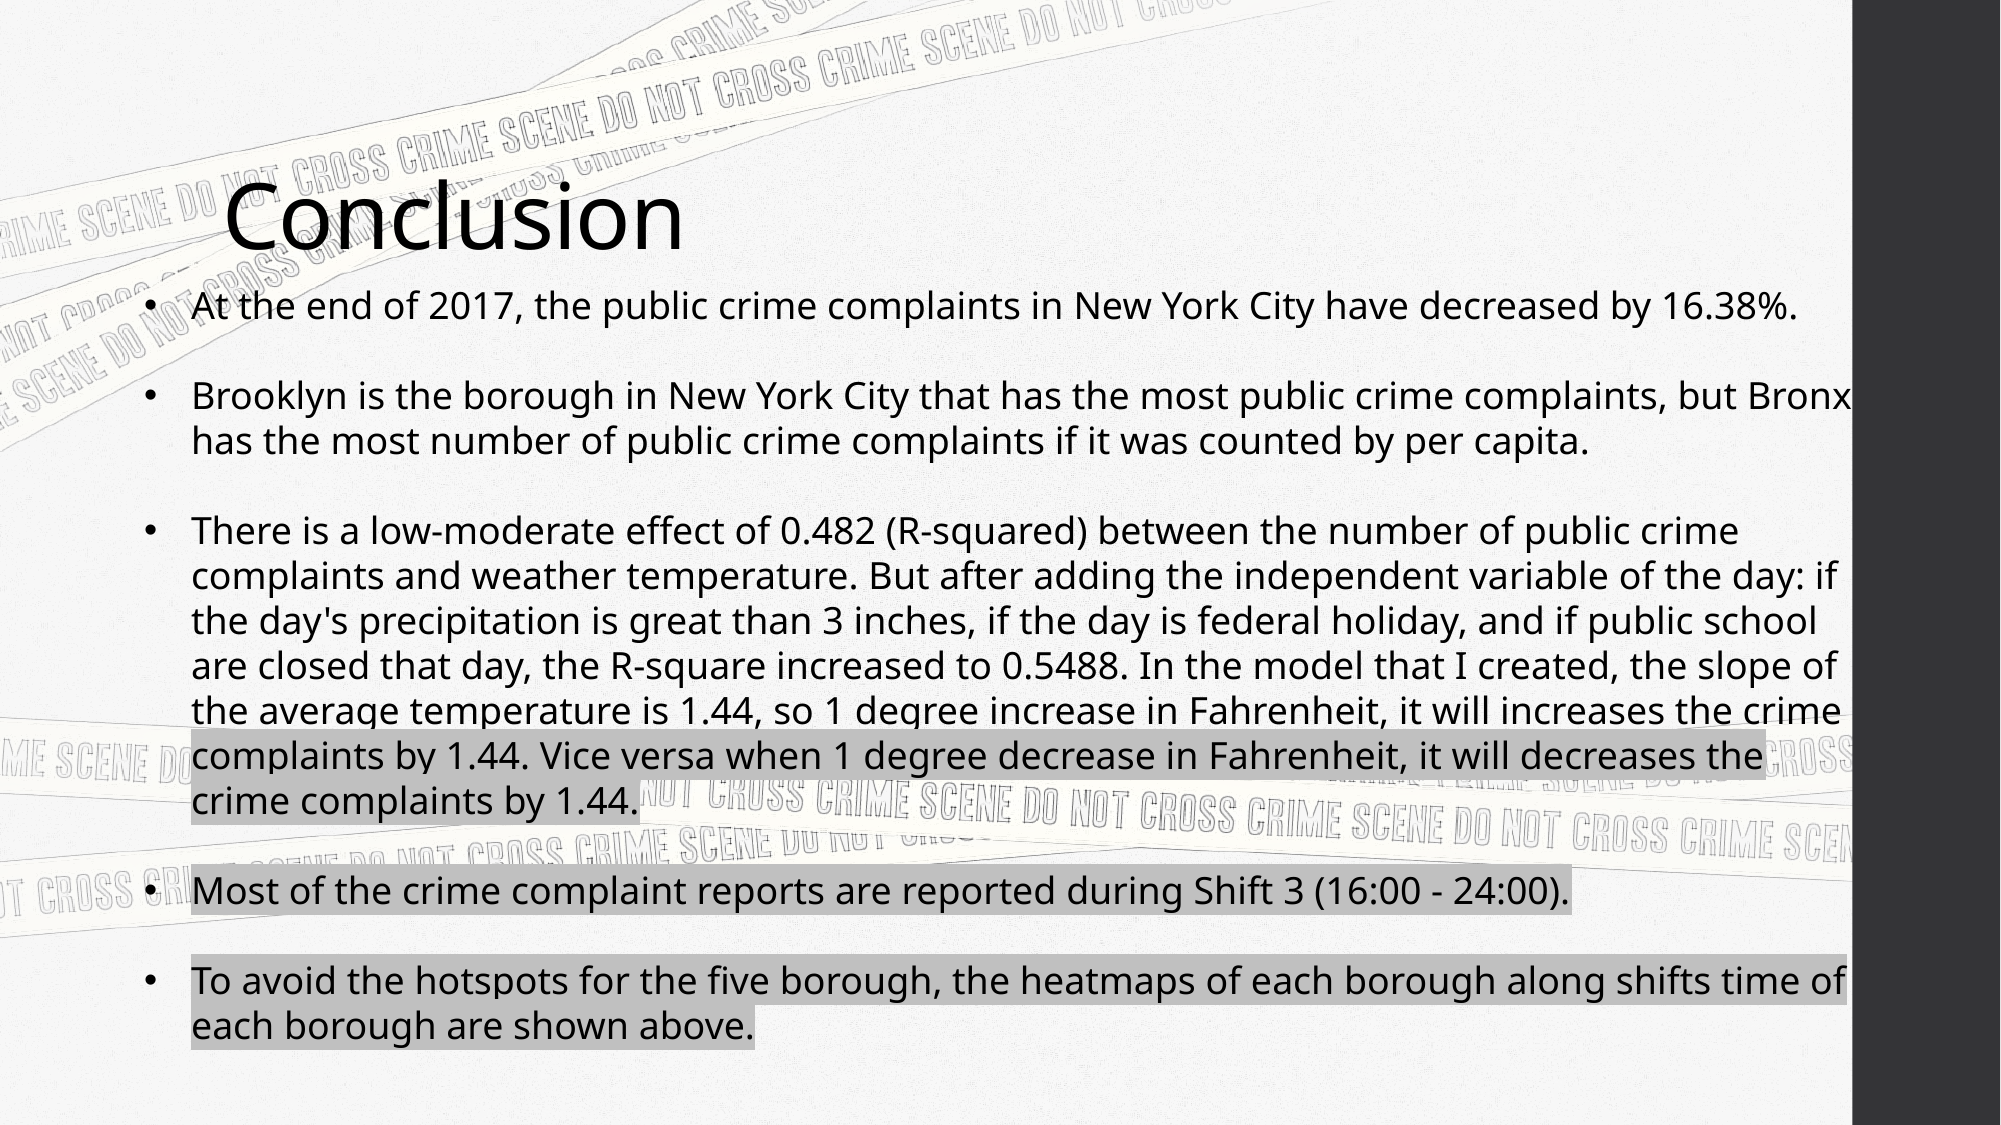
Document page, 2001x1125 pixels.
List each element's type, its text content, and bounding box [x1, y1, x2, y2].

text_box At the end of 2017, the public crime complaints in New York City have decreased by 16.38%. Brooklyn is the borough in New York City that has the most public crime complaints, but Bronx has the most number of public crime complaints if it was counted by per capita. There is a low-moderate effect of 0.482 (R-squared) between the number of public crime complaints and weather temperature. But after adding the independent variable of the day: if the day's precipitation is great than 3 inches, if the day is federal holiday, and if public school are closed that day, the R-square increased to 0.5488. In the model that I created, the slope of the average temperature is 1.44, so 1 degree increase in Fahrenheit, it will increases the crime complaints by 1.44. Vice versa when 1 degree decrease in Fahrenheit, it will decreases the crime complaints by 1.44. Most of the crime complaint reports are reported during Shift 3 (16:00 - 24:00). To avoid the hotspots for the five borough, the heatmaps of each borough along shifts time of each borough are shown above. [129, 274, 1871, 1055]
title Conclusion [206, 60, 1797, 274]
